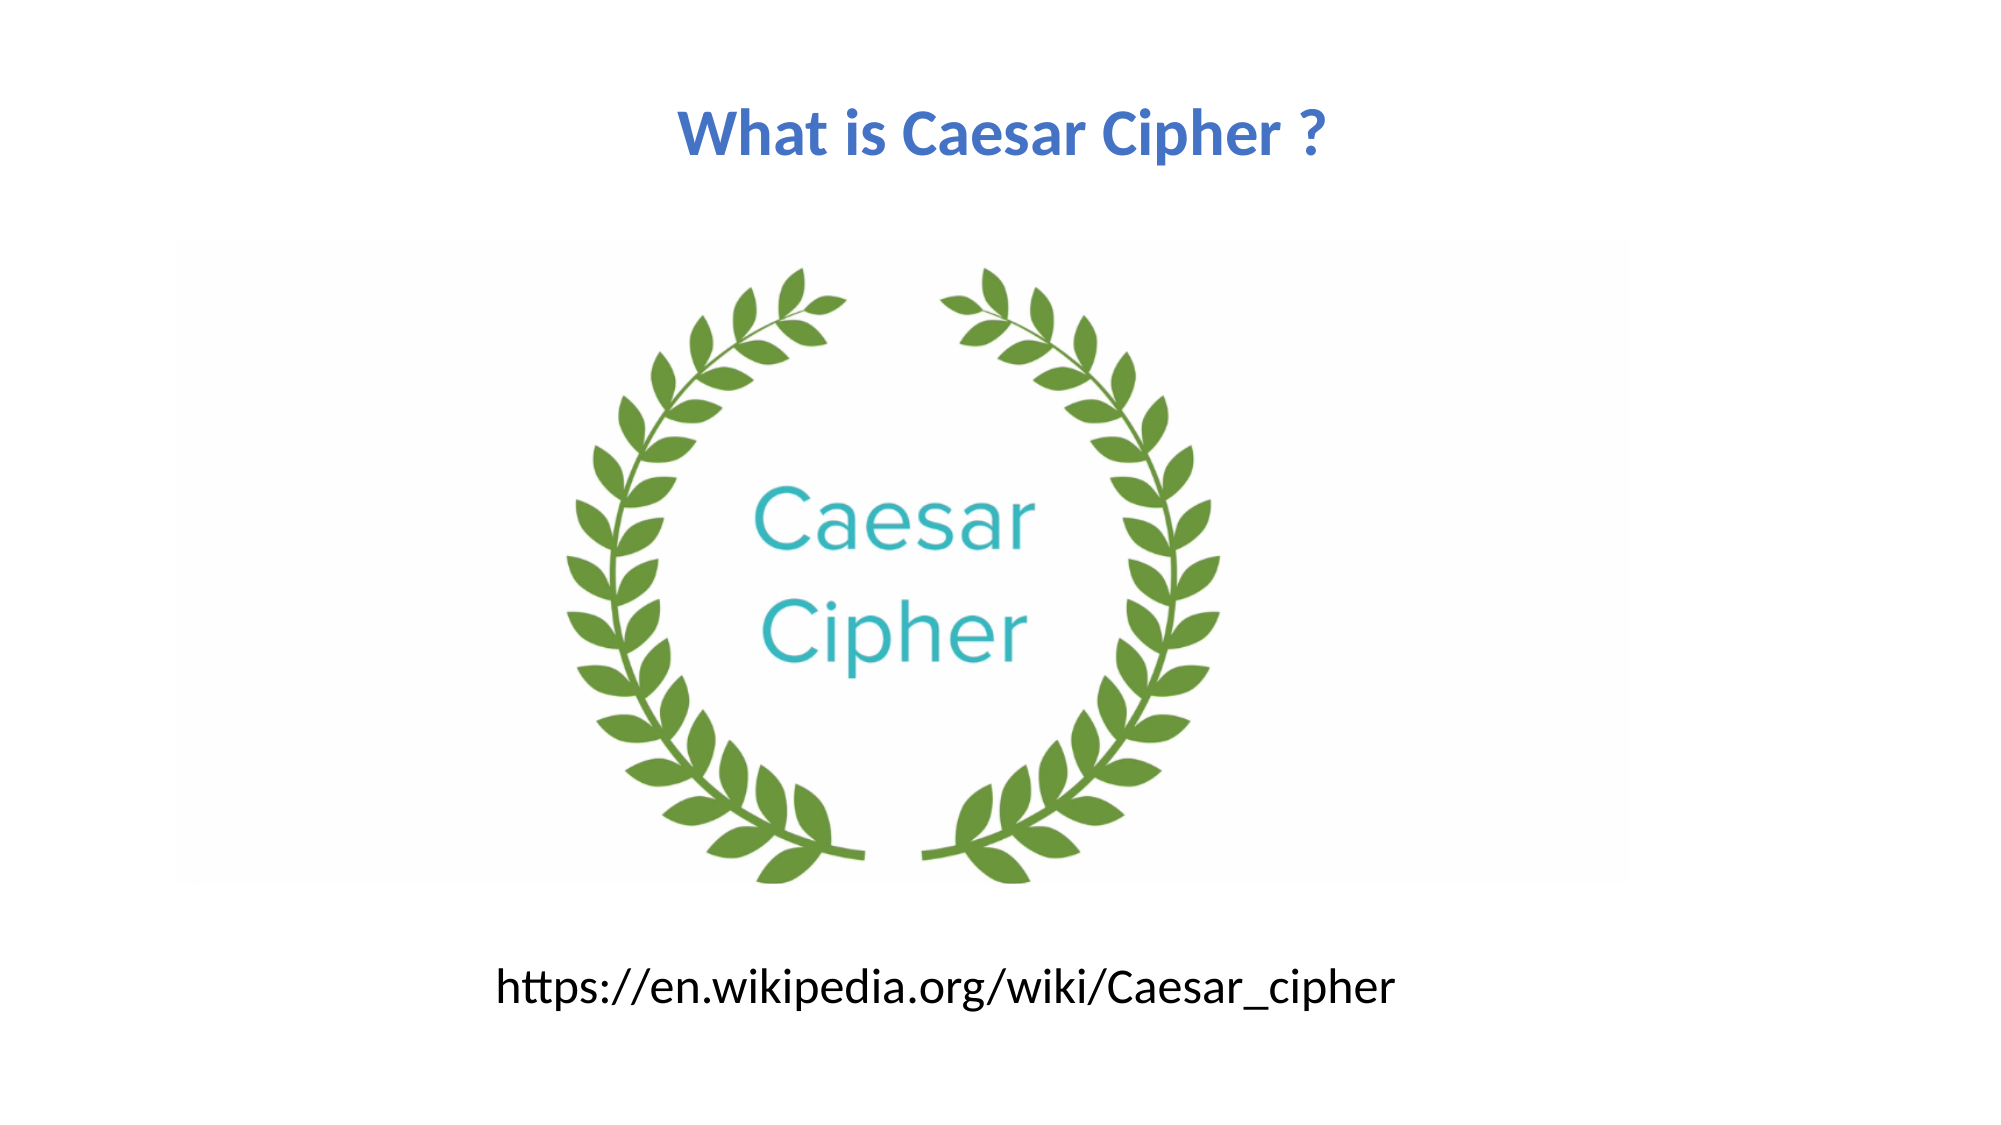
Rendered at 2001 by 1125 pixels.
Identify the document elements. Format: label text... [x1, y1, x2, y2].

text_box What is Caesar Cipher ? [662, 81, 1381, 177]
picture [175, 240, 1629, 884]
text_box https://en.wikipedia.org/wiki/Caesar_cipher [480, 946, 1412, 1022]
